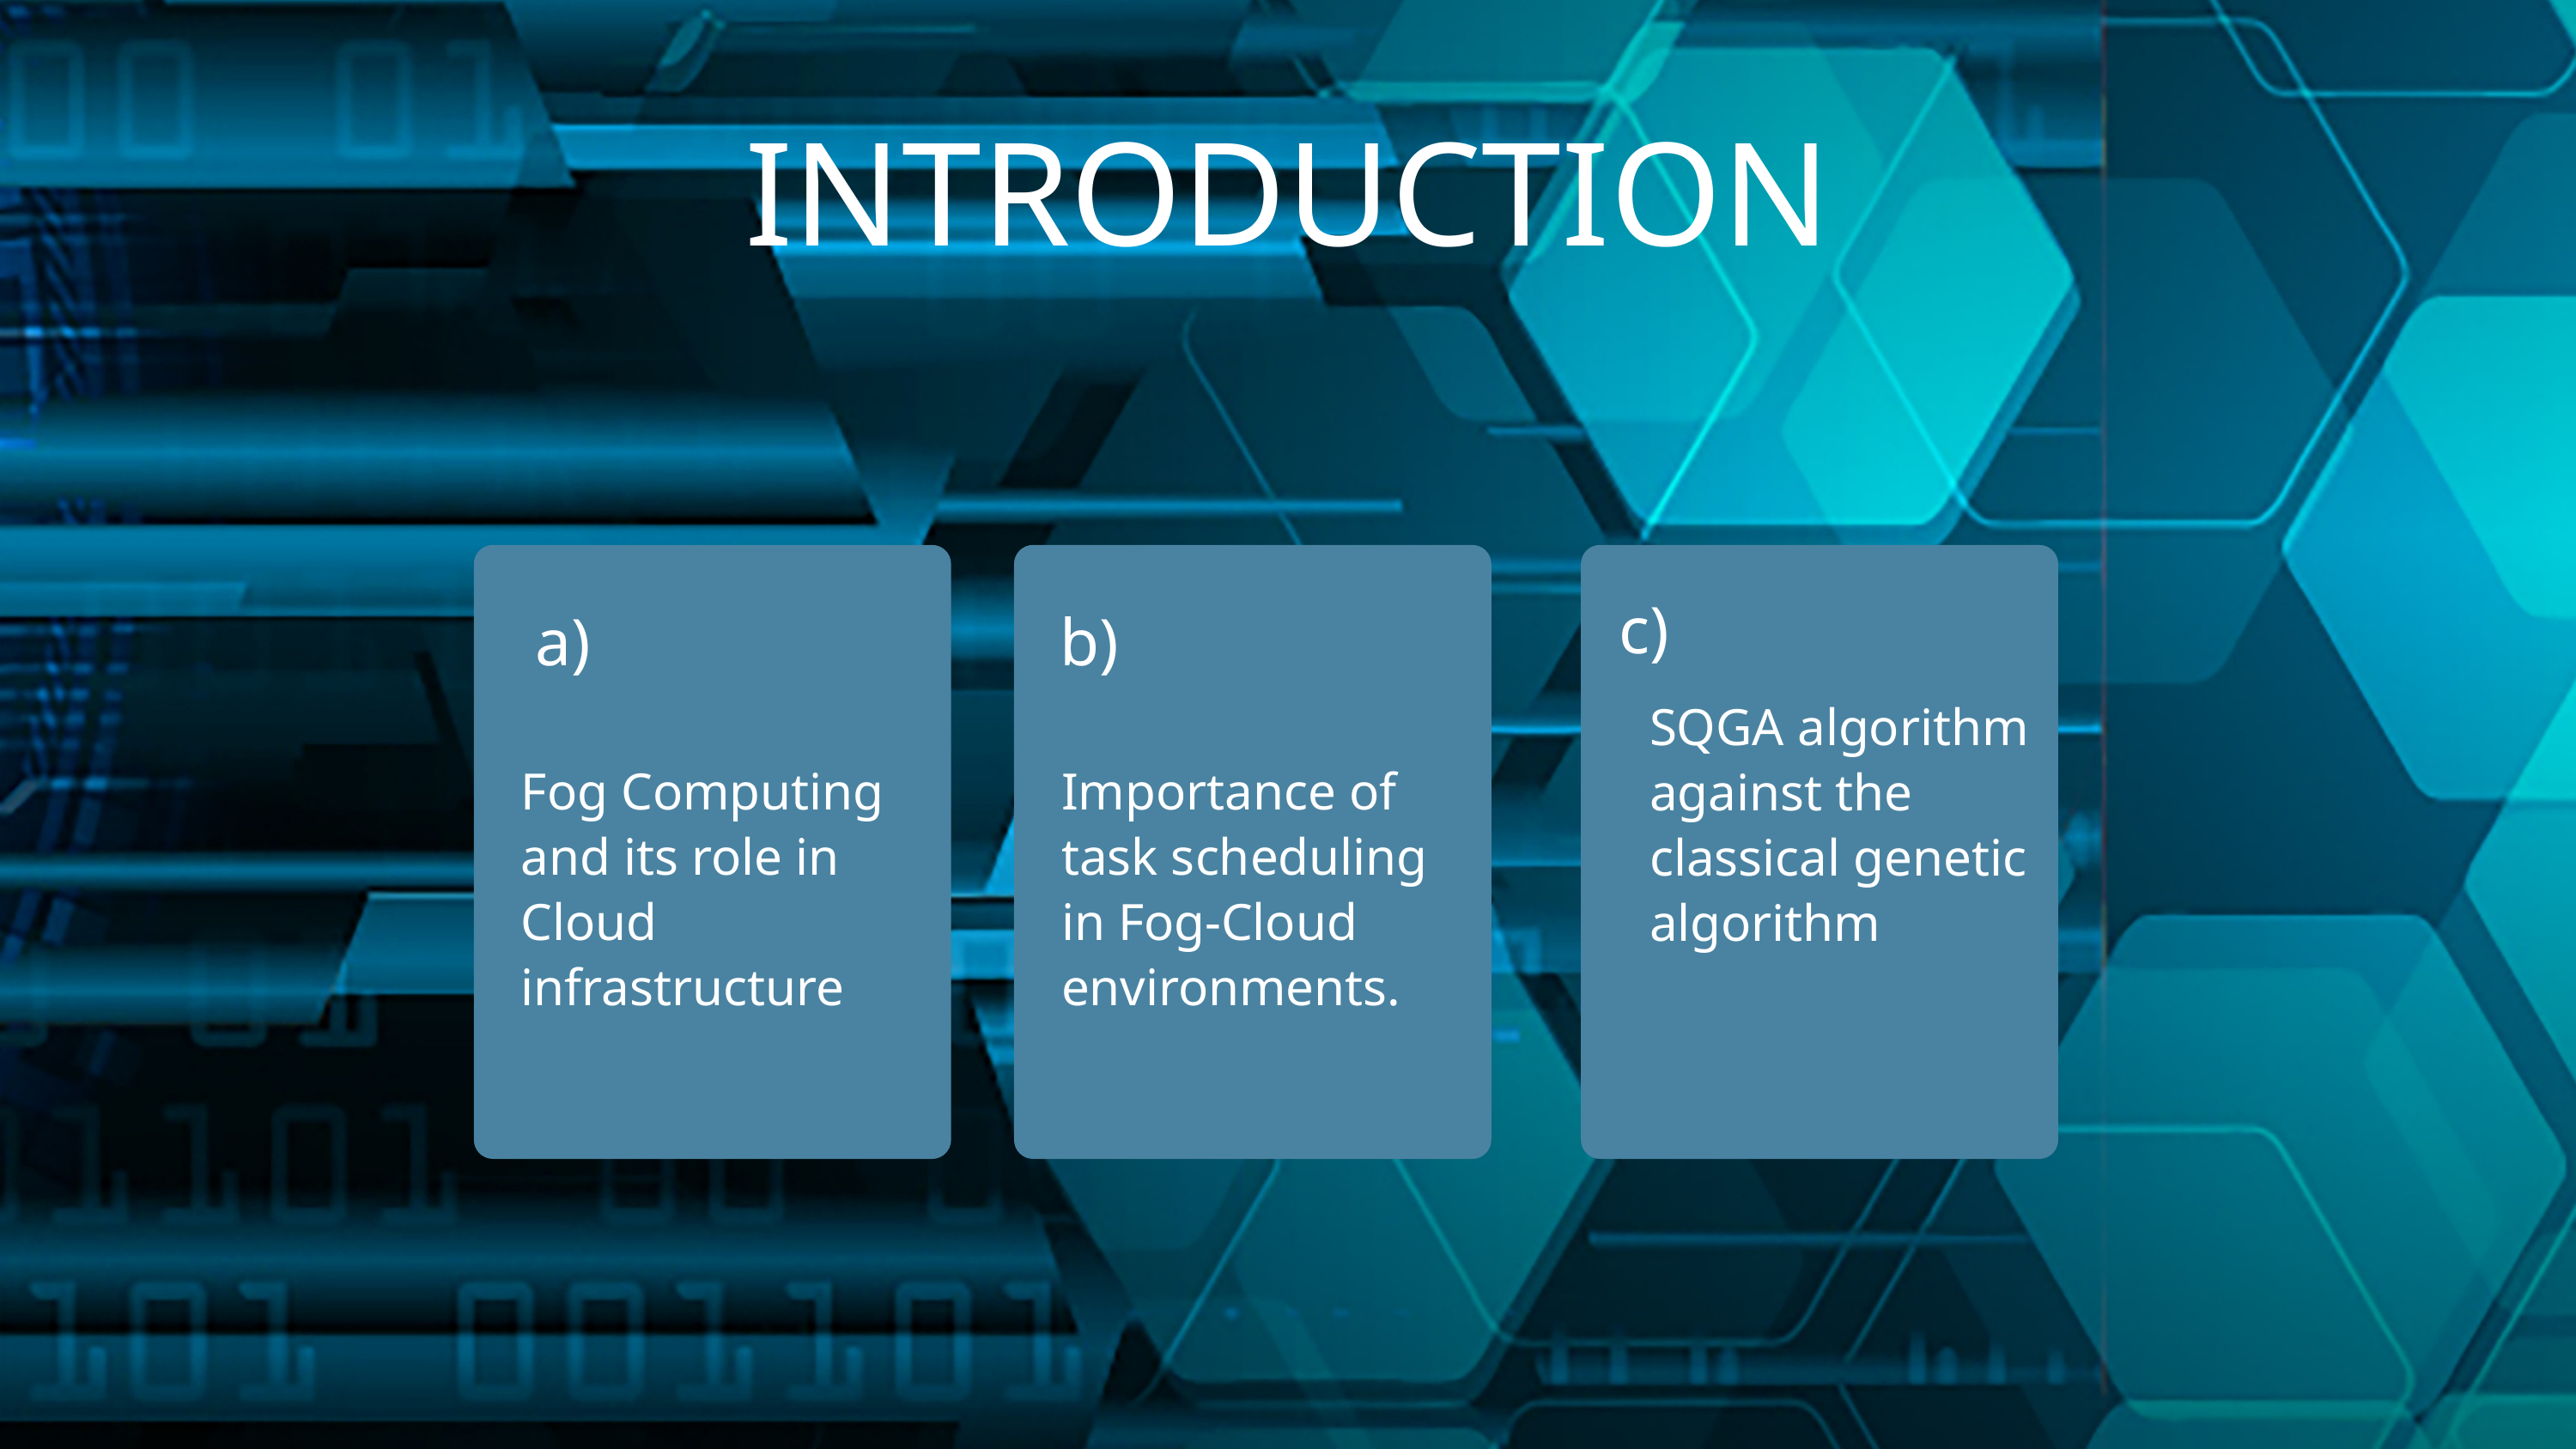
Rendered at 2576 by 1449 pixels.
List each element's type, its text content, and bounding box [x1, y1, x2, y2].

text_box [1013, 544, 1492, 1160]
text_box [473, 544, 951, 1160]
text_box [1580, 544, 2059, 1160]
text_box [0, 0, 2576, 1449]
text_box INTRODUCTION [239, 102, 2337, 275]
